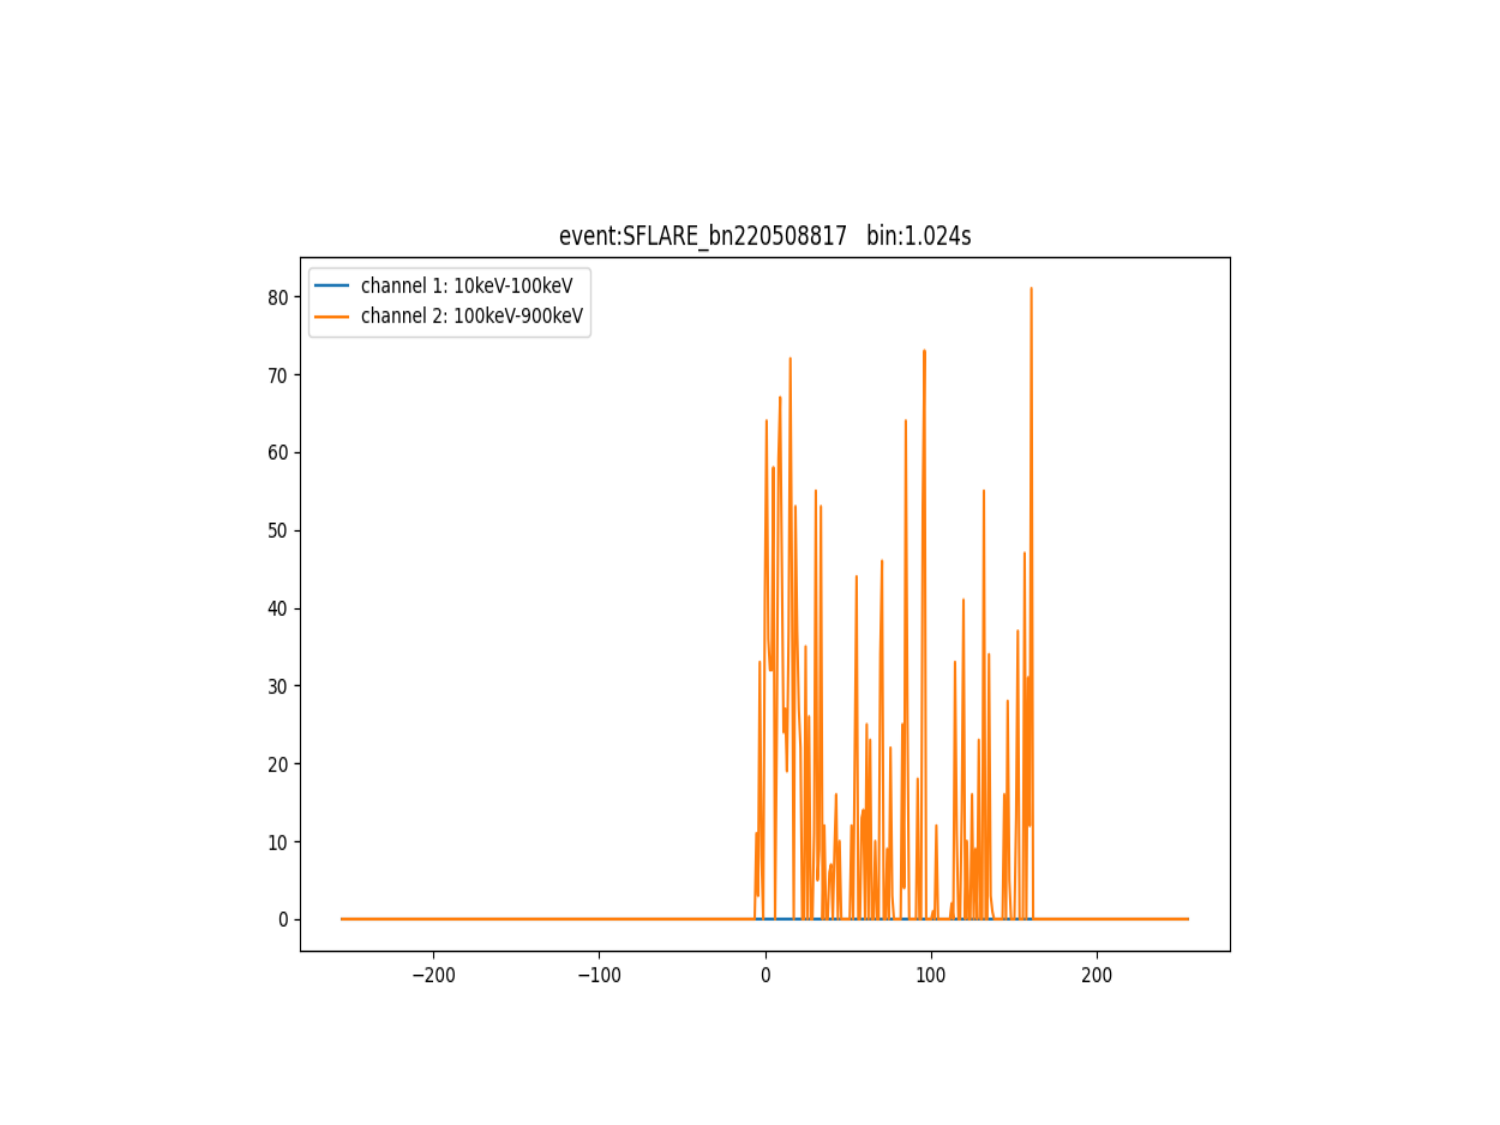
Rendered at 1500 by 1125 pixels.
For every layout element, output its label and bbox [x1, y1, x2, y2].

picture [149, 149, 1351, 1051]
